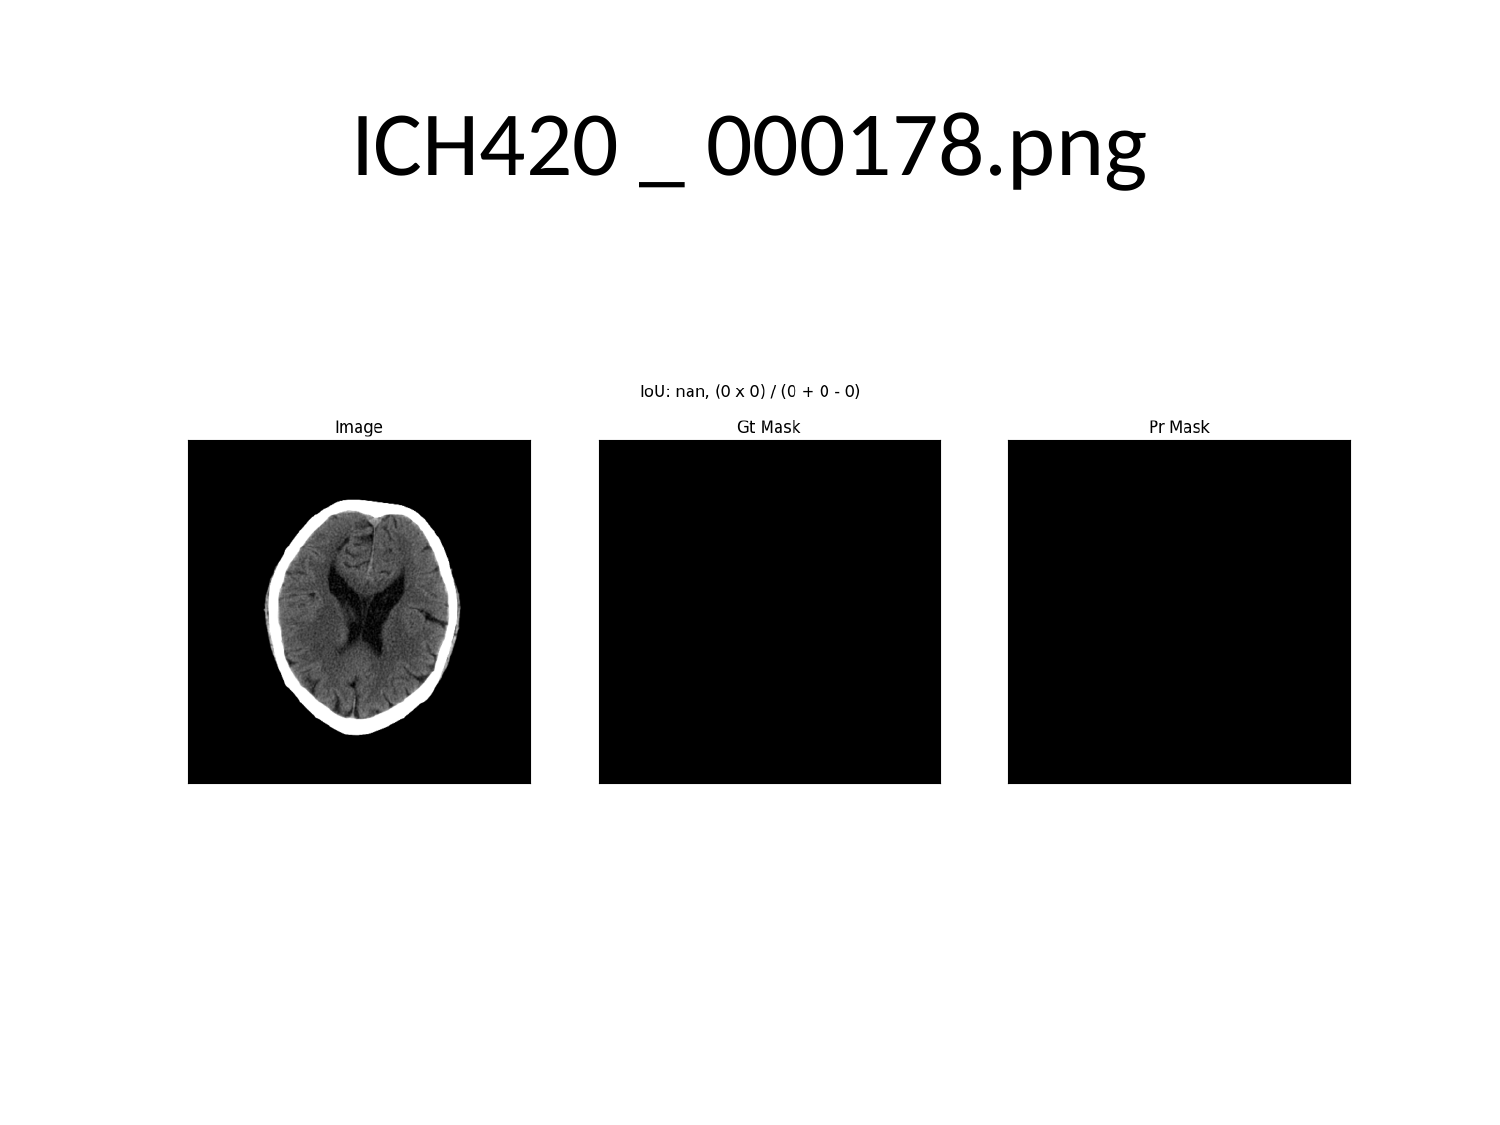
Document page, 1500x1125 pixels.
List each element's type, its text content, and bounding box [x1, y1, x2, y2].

title ICH420 _ 000178.png [75, 45, 1425, 233]
picture [0, 374, 1500, 844]
